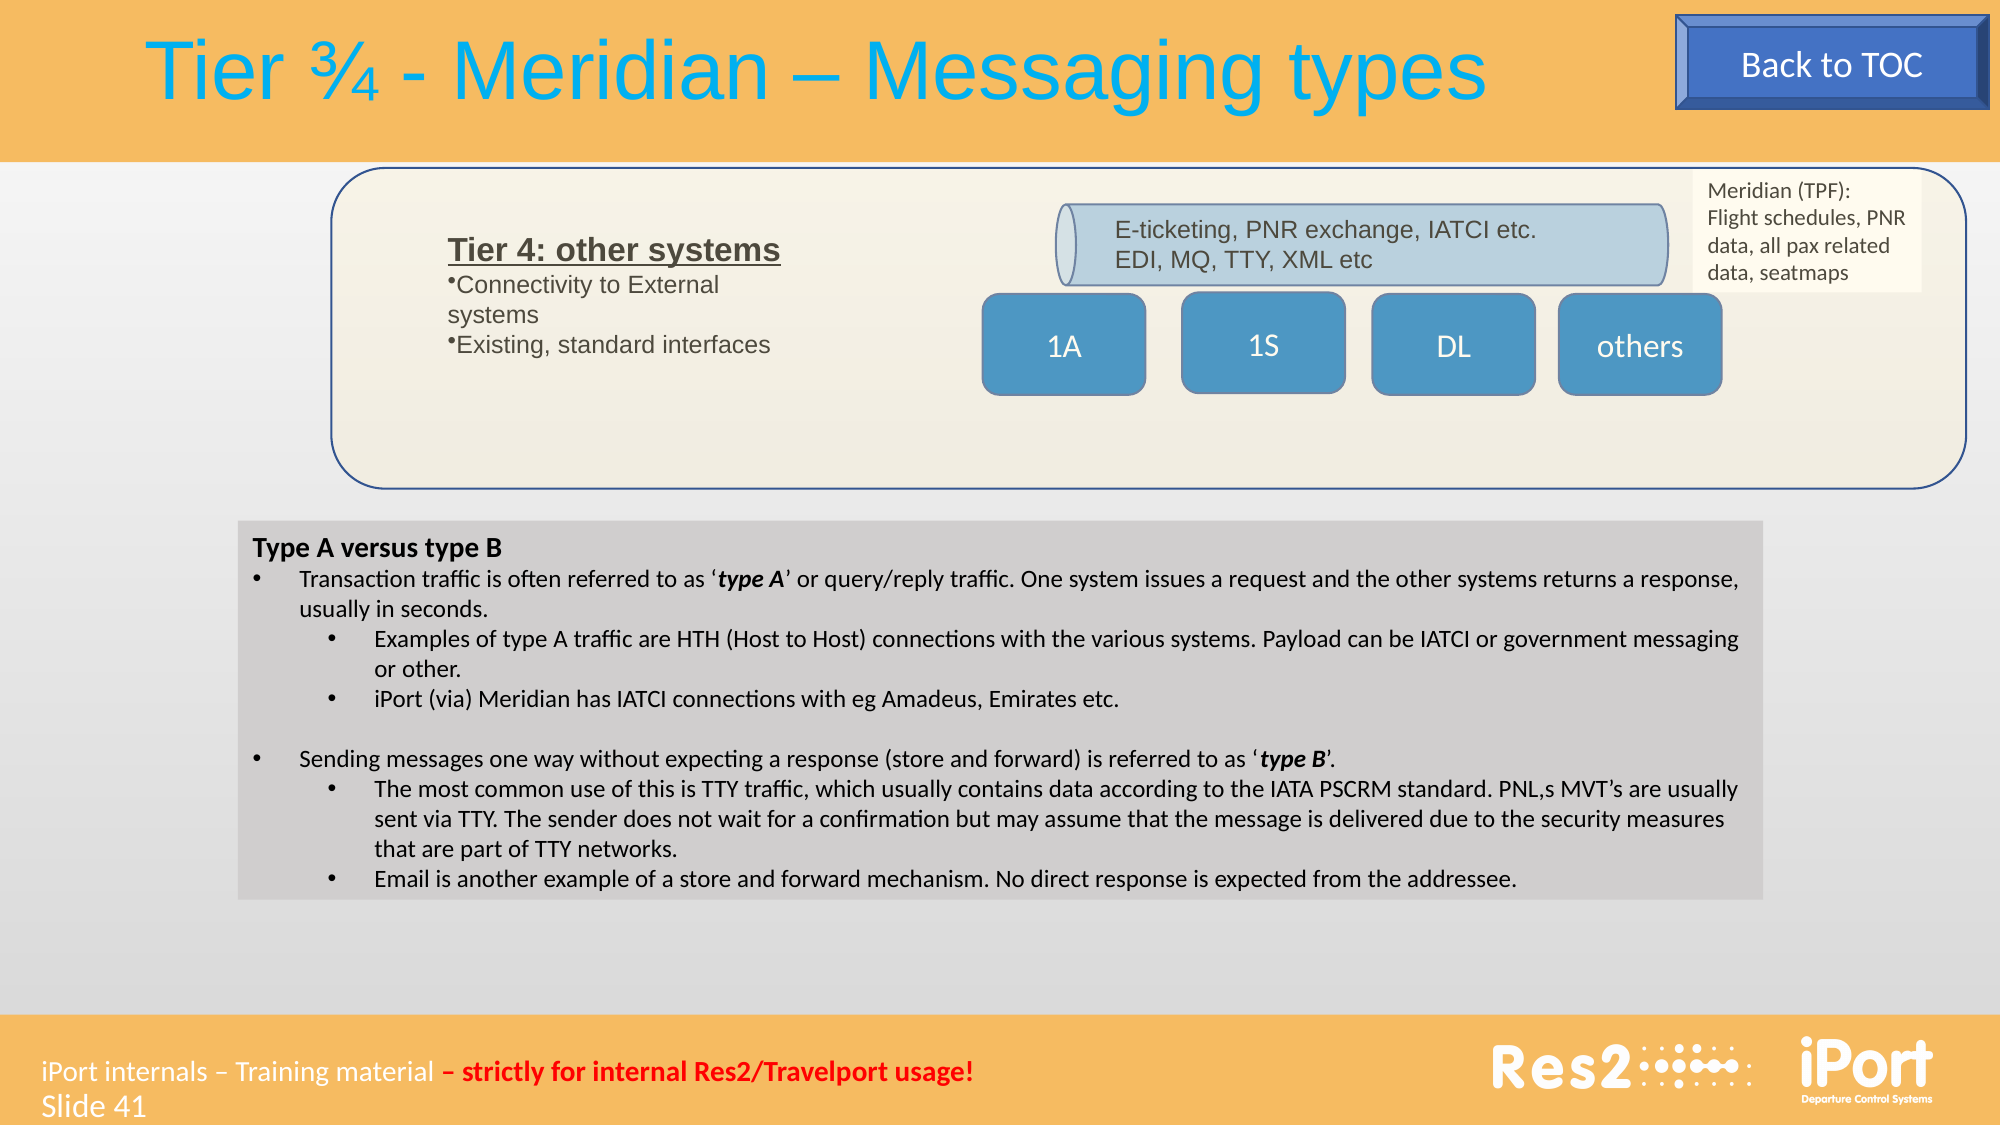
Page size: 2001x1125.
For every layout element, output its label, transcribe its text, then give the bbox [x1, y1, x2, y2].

picture [1493, 1044, 1751, 1089]
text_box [982, 292, 1722, 395]
text_box Back to TOC [1675, 14, 1990, 111]
text_box Tier ¾ - Meridian – Messaging types [130, 8, 1505, 124]
picture [1801, 1036, 1933, 1105]
text_box Please add a piece of baggage [1680, 16, 1985, 26]
text_box [330, 166, 1968, 490]
text_box Type A versus type B Transaction traffic is often referred to as ‘type A’ or query/reply traffic. One system issues a request and the other systems returns a response, usually in seconds. Examples of type A traffic are HTH (Host to Host) connections with the various systems. Payload can be IATCI or government messaging or other. iPort (via) Meridian has IATCI connections with eg Amadeus, Emirates etc. Sending messages one way without expecting a response (store and forward) is referred to as ‘type B’. The most common use of this is TTY traffic, which usually contains data according to the IATA PSCRM standard. PNL,s MVT’s are usually sent via TTY. The sender does not wait for a confirmation but may assume that the message is delivered due to the security measures that are part of TTY networks. Email is another example of a store and forward mechanism. No direct response is expected from the addressee. [237, 520, 1764, 900]
